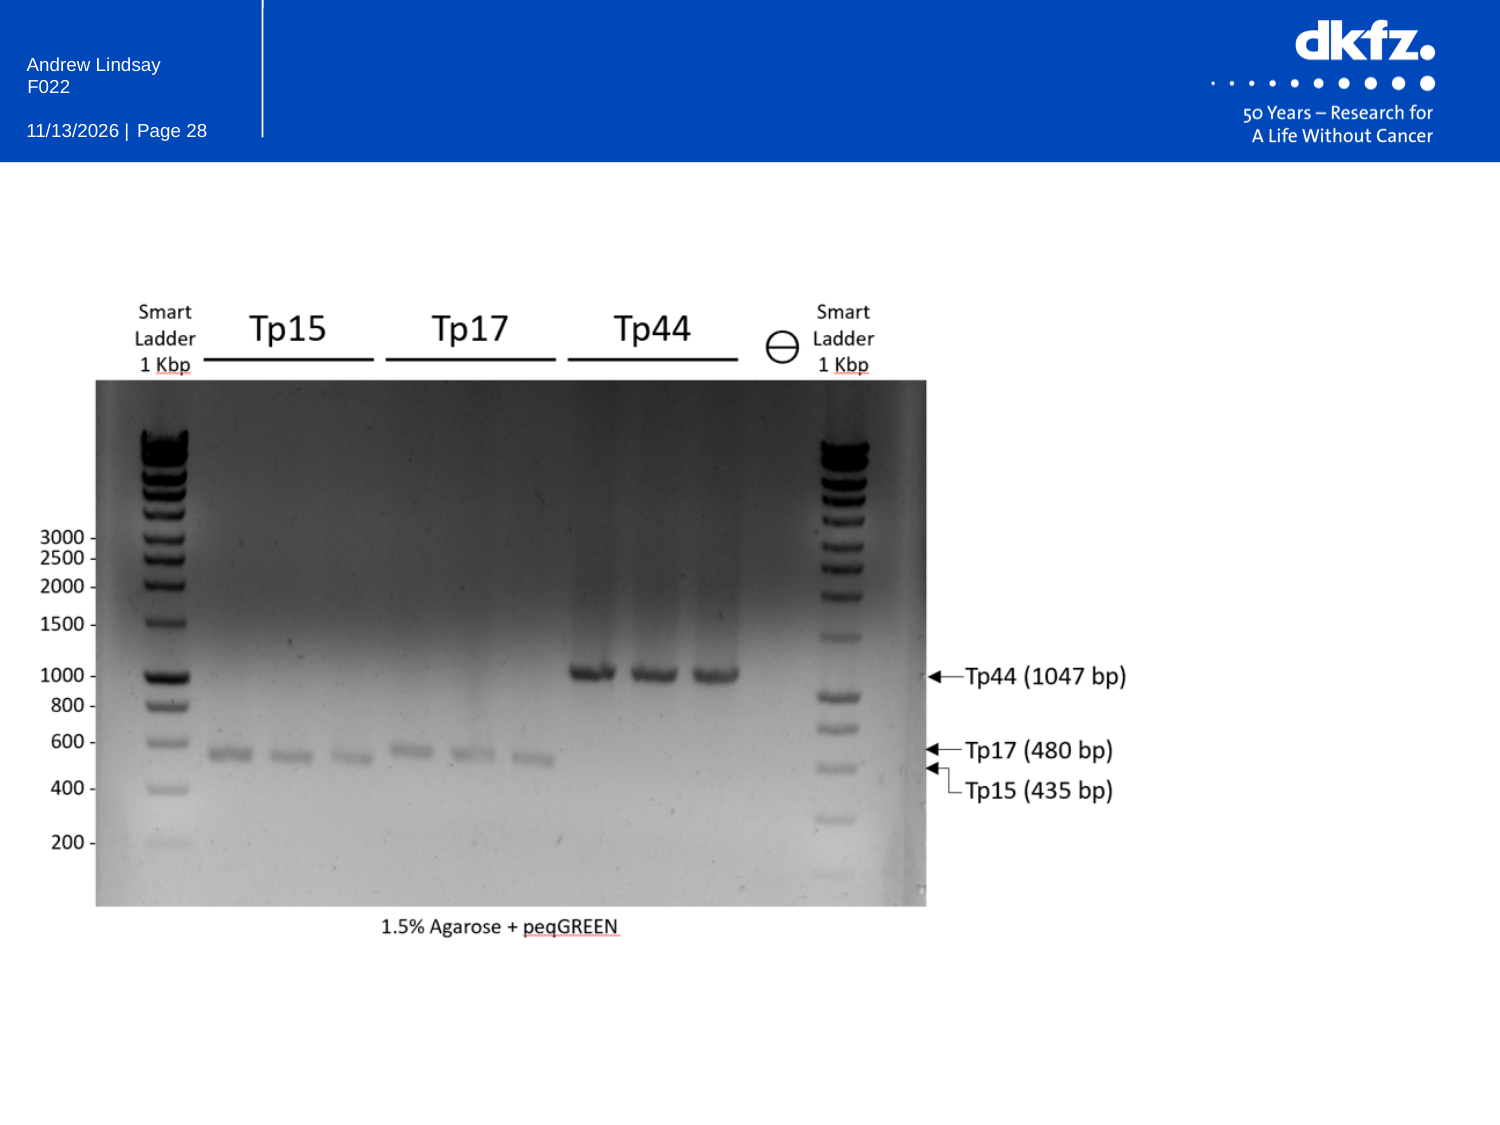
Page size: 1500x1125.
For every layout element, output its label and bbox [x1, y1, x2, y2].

picture [1209, 17, 1442, 145]
picture [29, 290, 1137, 953]
